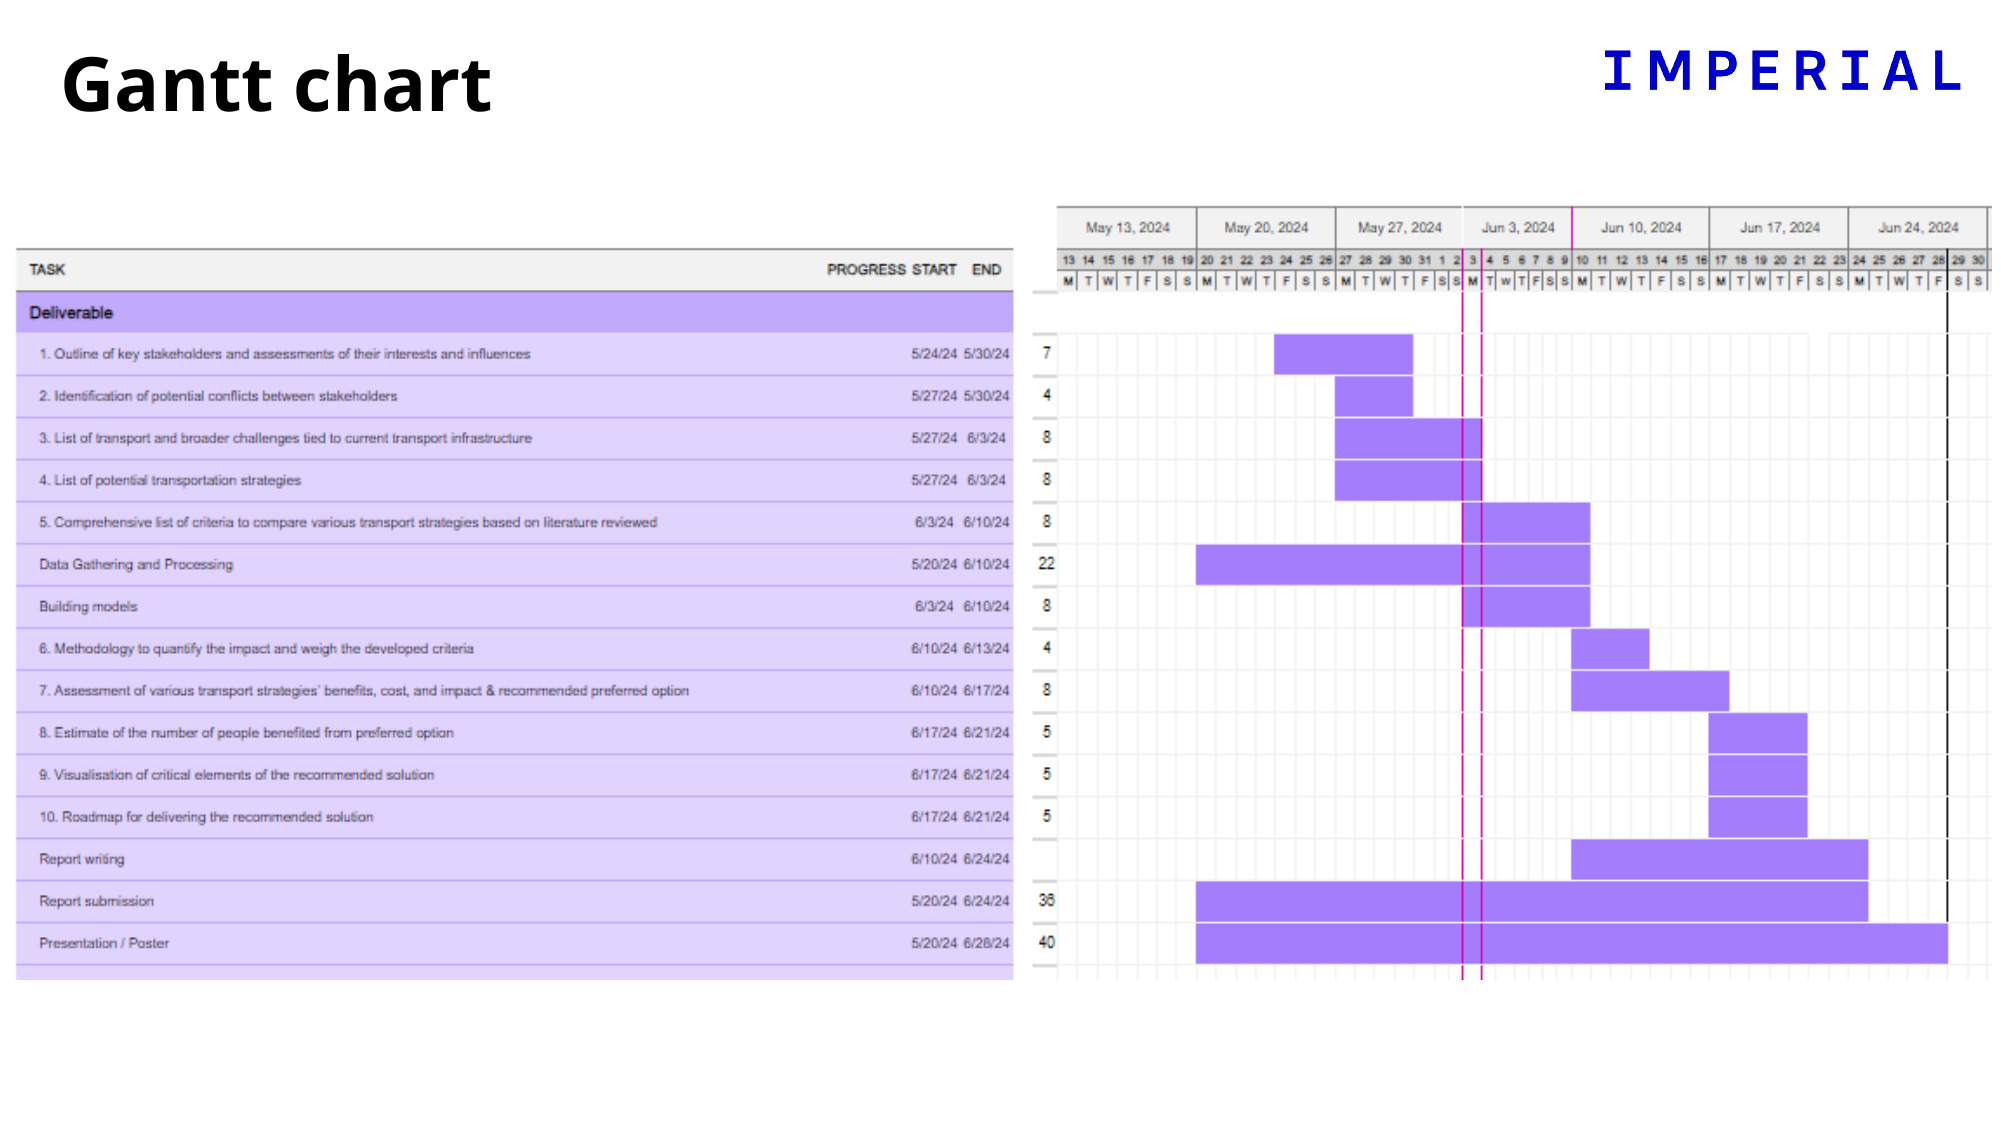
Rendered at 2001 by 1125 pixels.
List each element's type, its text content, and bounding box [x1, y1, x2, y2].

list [6, 203, 1992, 981]
text_box Gantt chart [45, 29, 1371, 135]
picture [1585, 23, 1974, 112]
